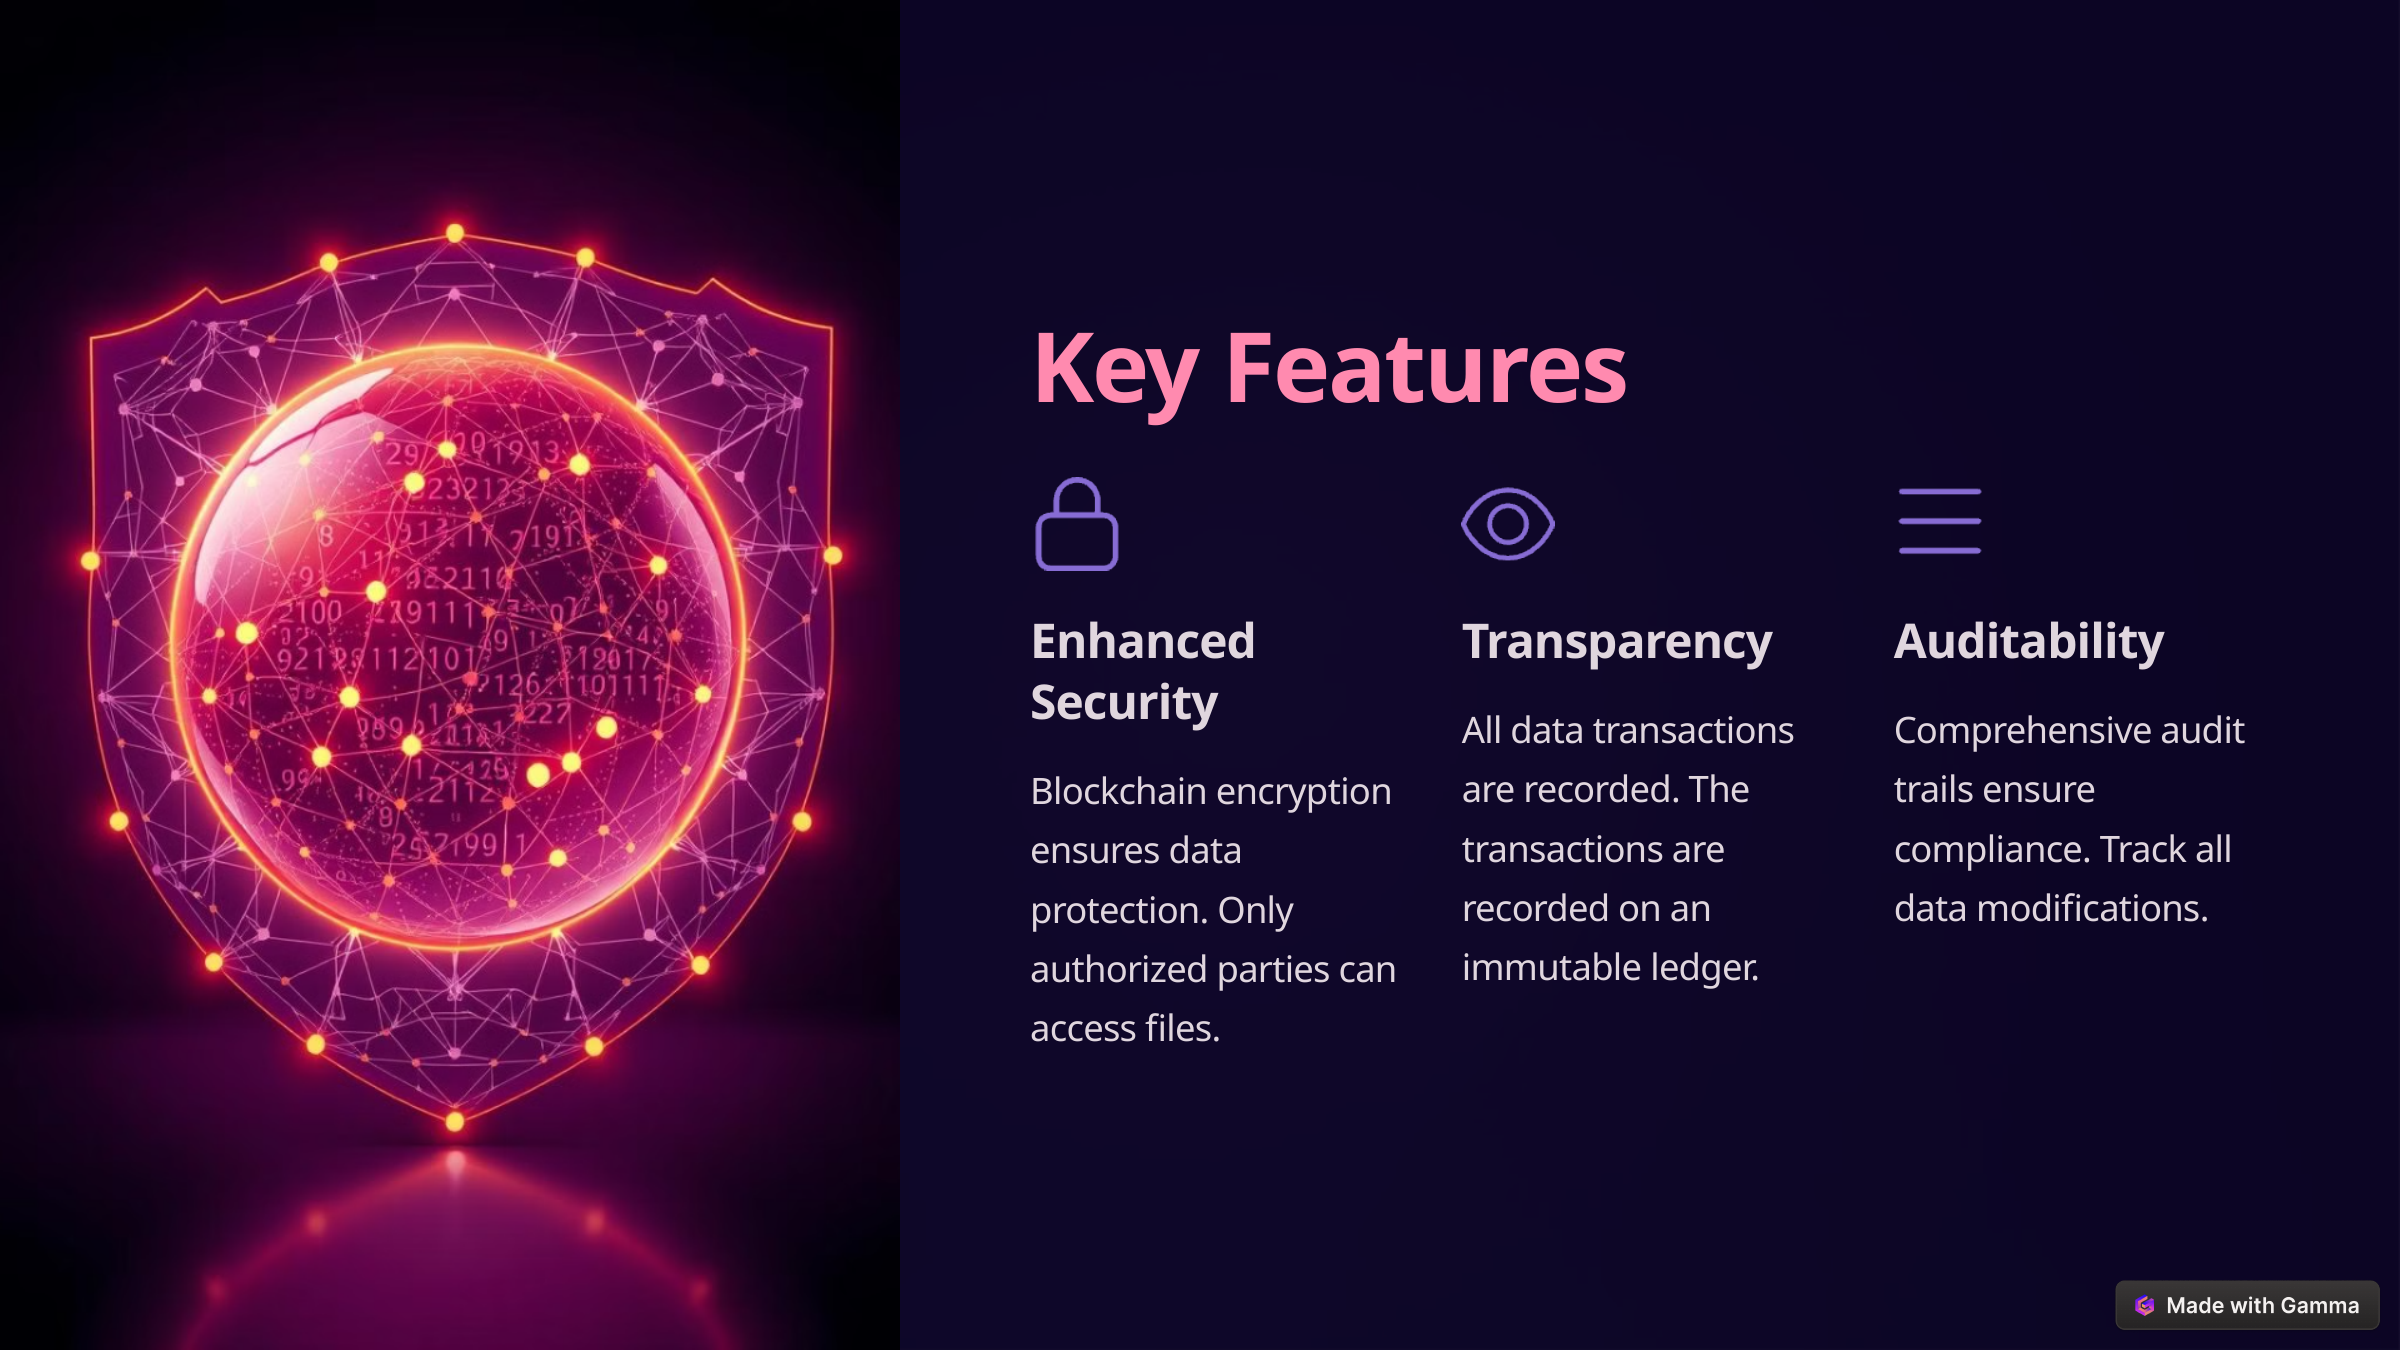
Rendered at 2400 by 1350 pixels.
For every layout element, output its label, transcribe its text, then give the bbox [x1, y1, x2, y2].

text_box All data transactions are recorded. The transactions are recorded on an immutable ledger. [1461, 691, 1838, 989]
picture [1461, 477, 1555, 571]
picture [0, 0, 900, 1350]
text_box Comprehensive audit trails ensure compliance. Track all data modifications. [1893, 691, 2270, 930]
text_box Auditability [1893, 607, 2270, 669]
picture [2106, 1271, 2389, 1339]
text_box Transparency [1461, 607, 1838, 669]
text_box Enhanced Security [1030, 608, 1407, 731]
text_box Blockchain encryption ensures data protection. Only authorized parties can access files. [1030, 752, 1407, 1050]
text_box Key Features [1030, 299, 2007, 422]
picture [1030, 477, 1124, 571]
picture [1893, 477, 1987, 571]
